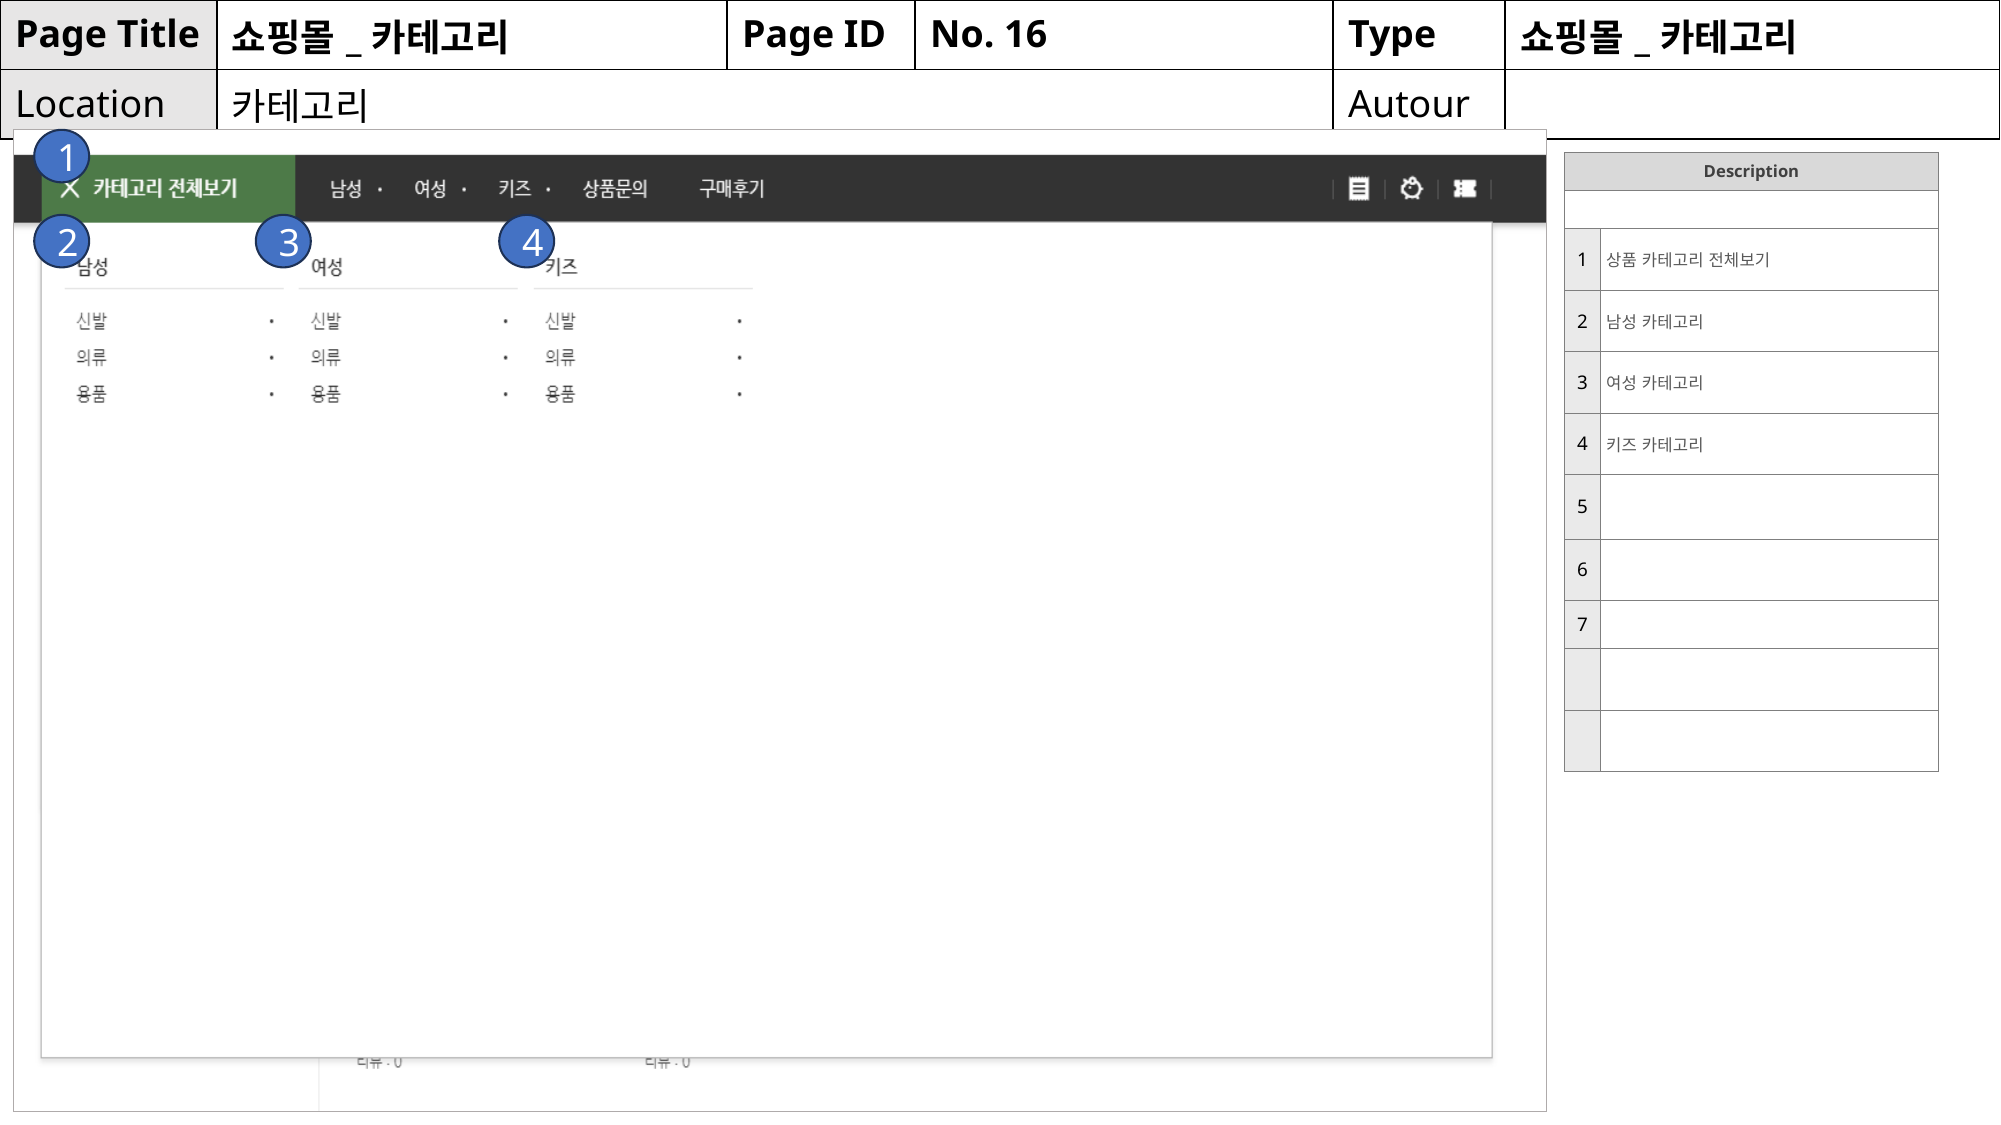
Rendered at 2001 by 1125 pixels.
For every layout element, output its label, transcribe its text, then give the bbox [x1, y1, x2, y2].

table_cell 6 [1565, 540, 1600, 600]
table_header 쇼핑몰_카테고리 [218, 1, 726, 69]
table_cell [1601, 649, 1938, 710]
table_cell 5 [1565, 475, 1600, 539]
table_header No. 16 [916, 1, 1332, 69]
table_cell [1506, 70, 1999, 138]
table_cell 4 [1565, 414, 1600, 474]
table_cell [1601, 601, 1938, 648]
table_cell 카테고리 [218, 70, 1332, 129]
table_header Page Title [1, 1, 216, 69]
table_cell 1 [1565, 229, 1600, 290]
table_header Type [1334, 1, 1504, 69]
table_cell 2 [1565, 291, 1600, 351]
table_cell [1601, 711, 1938, 771]
table_cell Location [1, 70, 216, 138]
table_cell [1601, 475, 1938, 539]
table_cell [1565, 191, 1938, 228]
table_header 쇼핑몰_카테고리 [1506, 1, 1999, 69]
table_cell [1601, 540, 1938, 600]
table_cell 3 [1565, 352, 1600, 413]
table_cell [1565, 649, 1600, 710]
picture [13, 129, 1547, 1112]
table_cell [1565, 711, 1600, 771]
table_cell 상품 카테고리 전체보기 [1601, 229, 1938, 290]
table_header Page ID [728, 1, 914, 69]
table_cell 키즈 카테고리 [1601, 414, 1938, 474]
table_cell 남성 카테고리 [1601, 291, 1938, 351]
table_cell Autour [1334, 70, 1504, 129]
table_header Description [1565, 153, 1938, 190]
table_cell 7 [1565, 601, 1600, 648]
table_cell 여성 카테고리 [1601, 352, 1938, 413]
